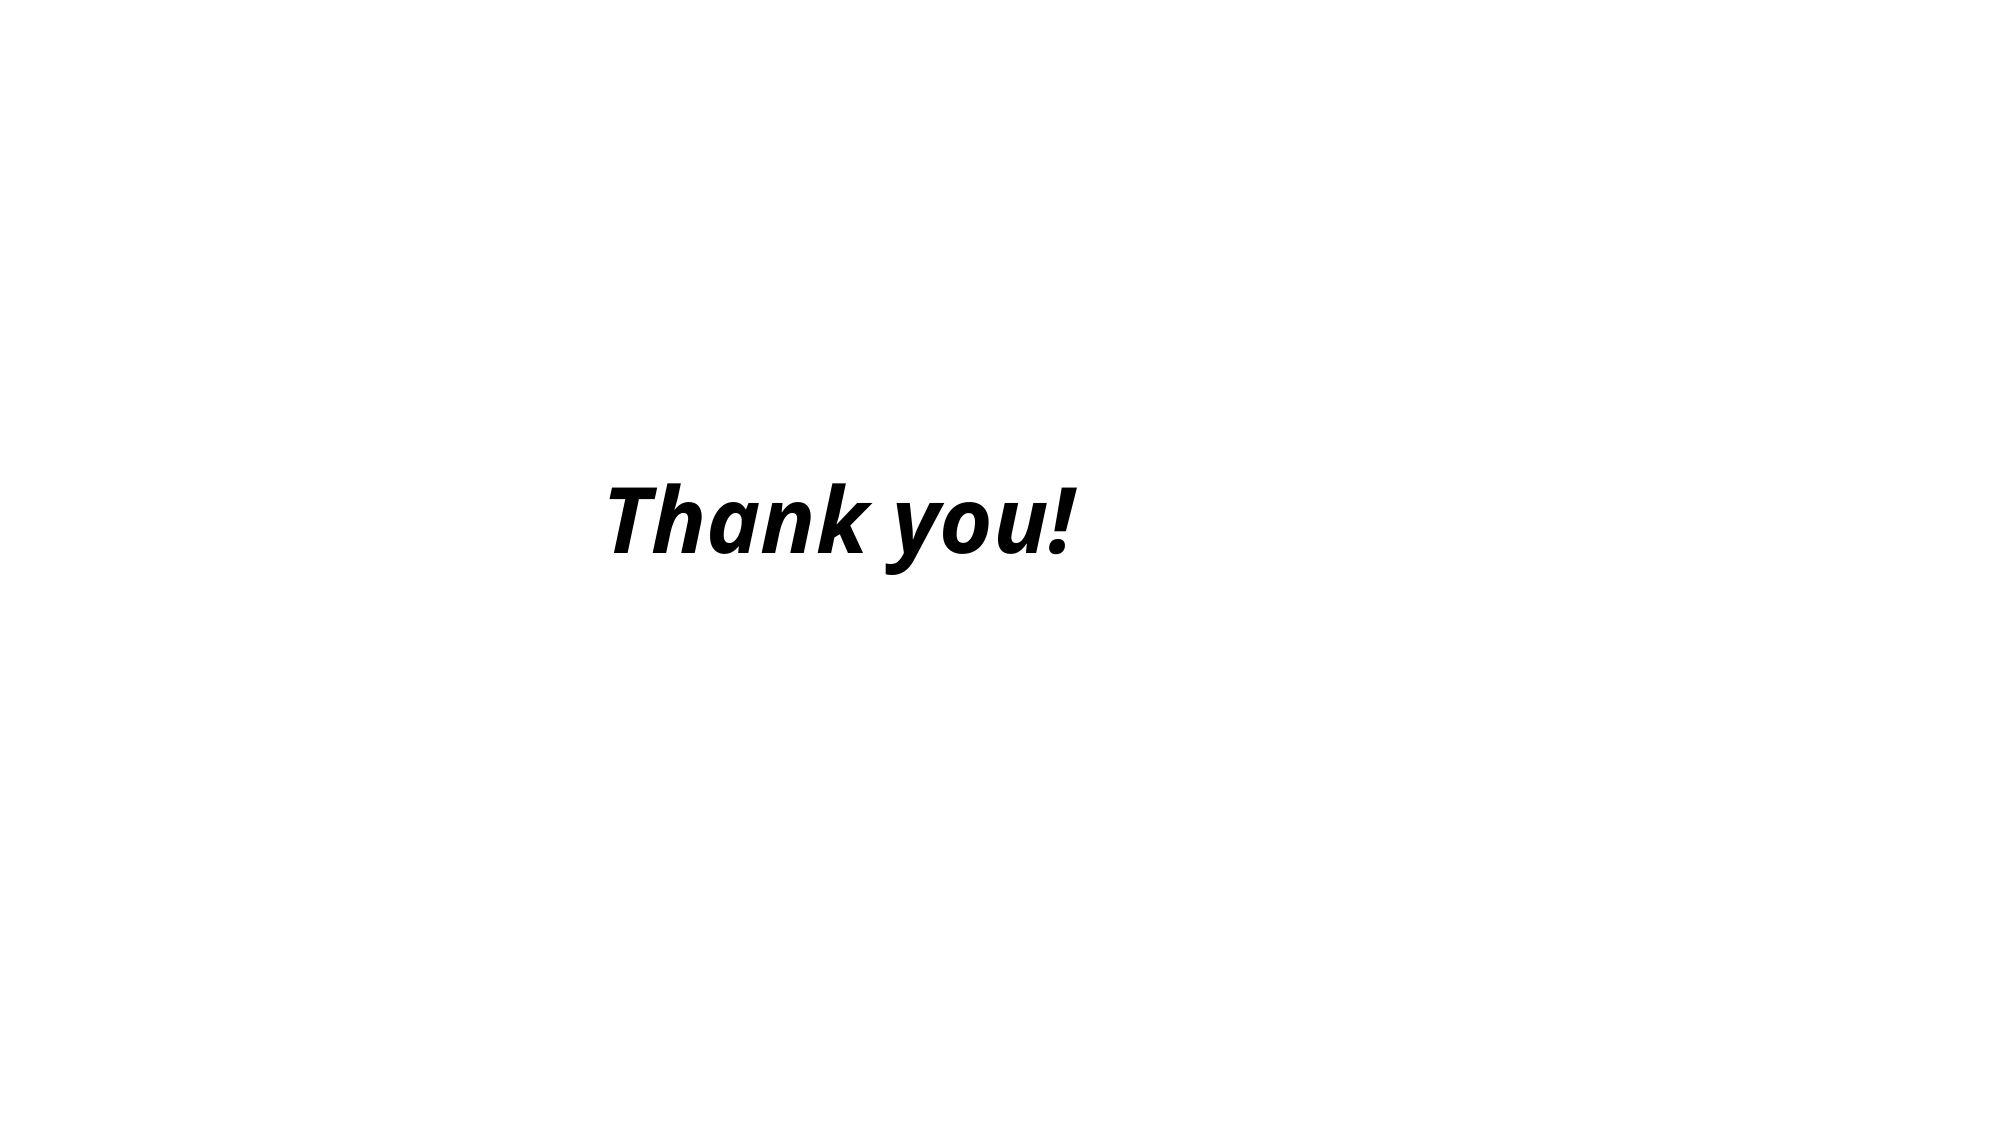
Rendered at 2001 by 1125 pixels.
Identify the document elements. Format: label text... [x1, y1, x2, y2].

list Thank you! [137, 299, 1863, 1014]
